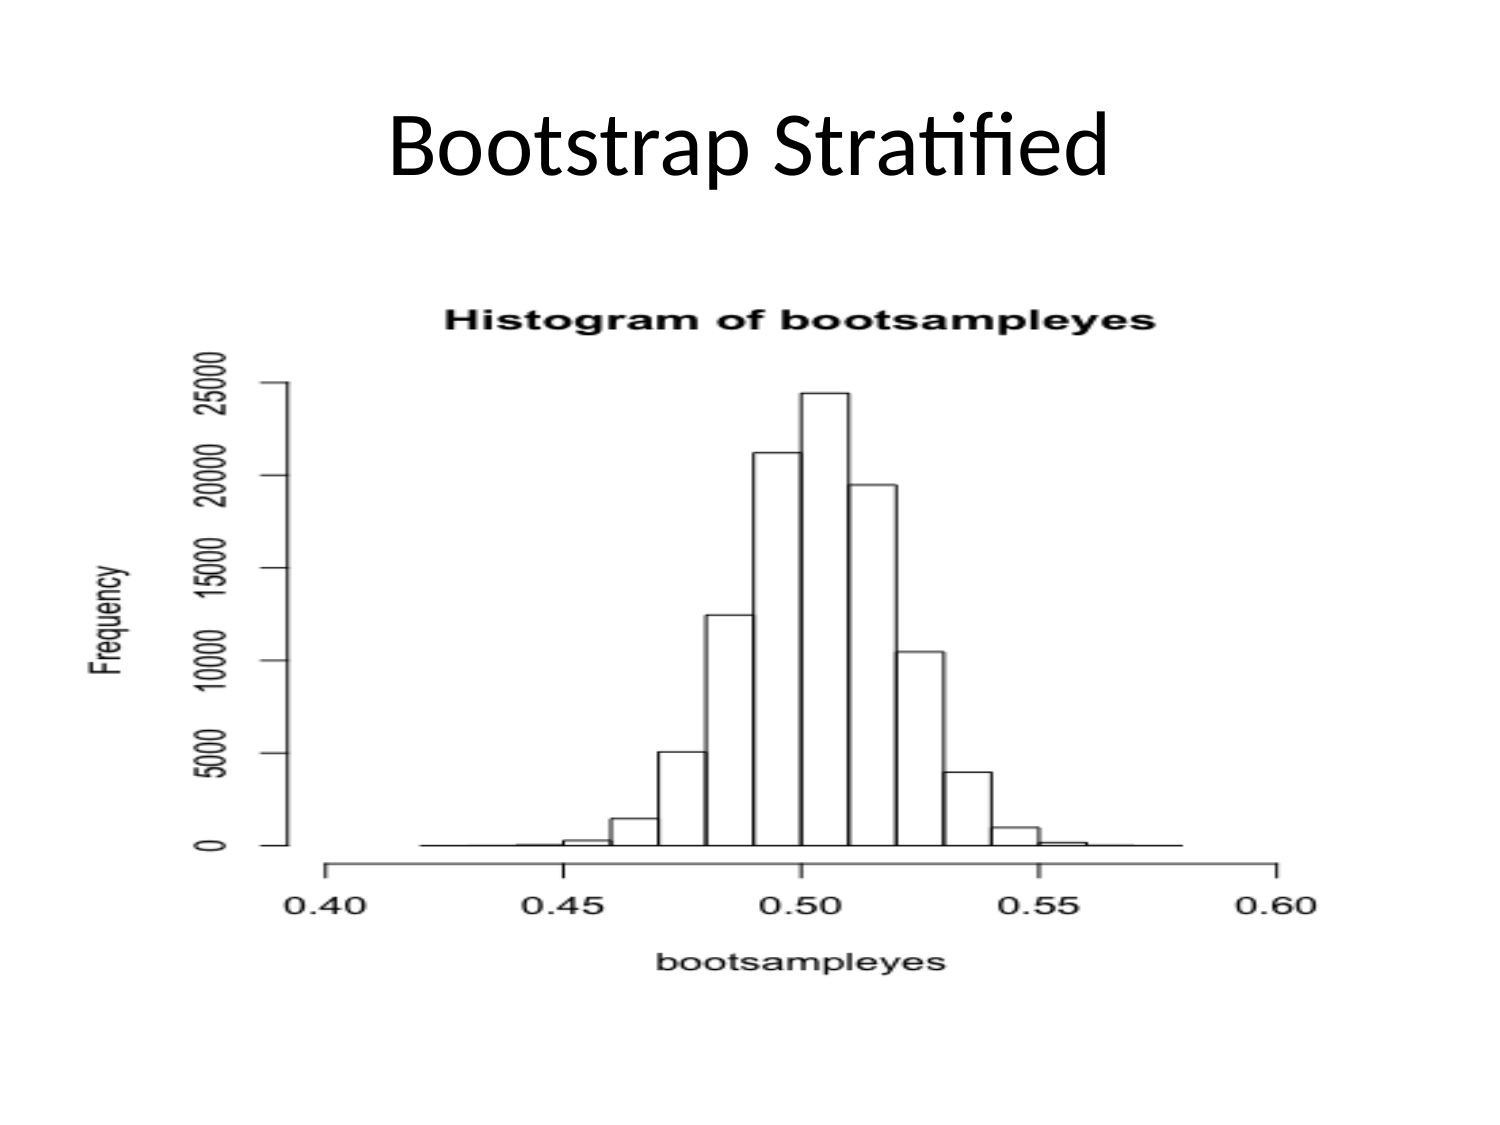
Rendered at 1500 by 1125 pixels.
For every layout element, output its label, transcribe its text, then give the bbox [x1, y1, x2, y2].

picture [74, 262, 1426, 1006]
title Bootstrap Stratified [75, 45, 1425, 233]
